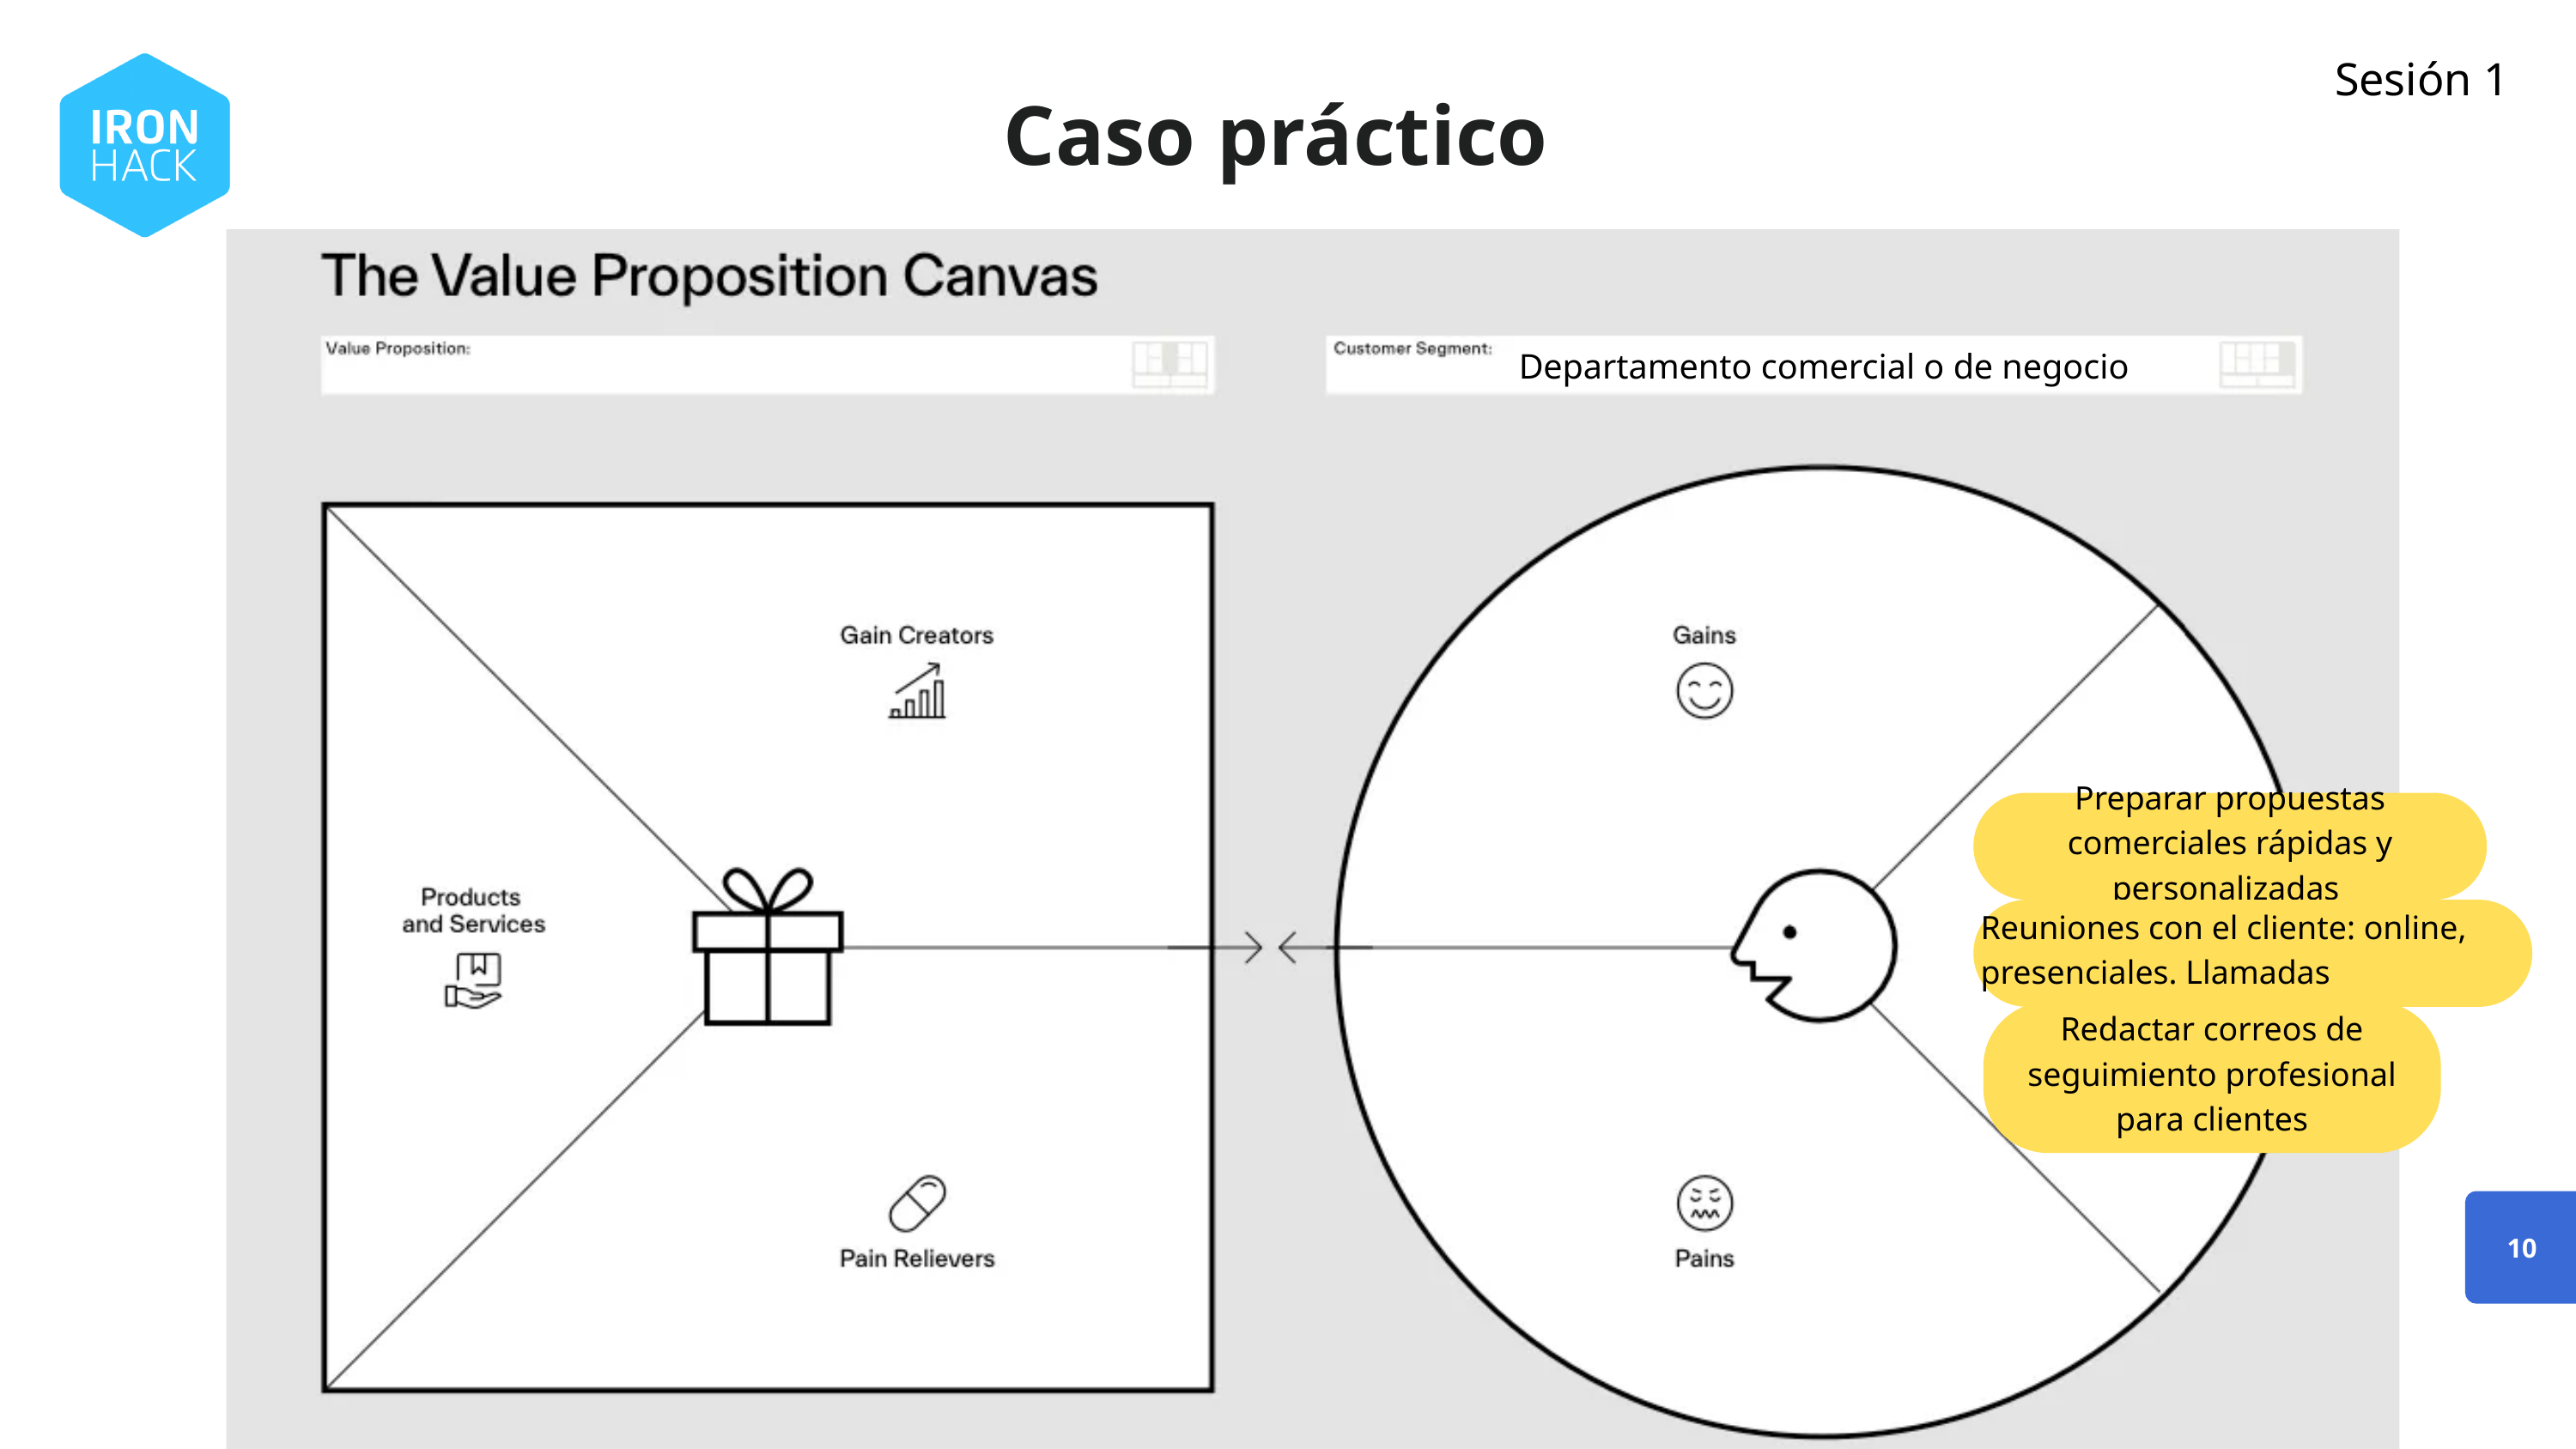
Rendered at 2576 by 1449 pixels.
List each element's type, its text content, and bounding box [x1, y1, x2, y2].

text_box [226, 229, 2400, 1449]
text_box Caso práctico [289, 67, 2263, 182]
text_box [2464, 1191, 2576, 1304]
text_box Sesión 1 [2333, 41, 2511, 105]
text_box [1972, 792, 2488, 899]
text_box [1973, 899, 2533, 1008]
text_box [1983, 1001, 2441, 1154]
text_box [36, 33, 253, 258]
text_box Departamento comercial o de negocio [1510, 338, 2138, 386]
